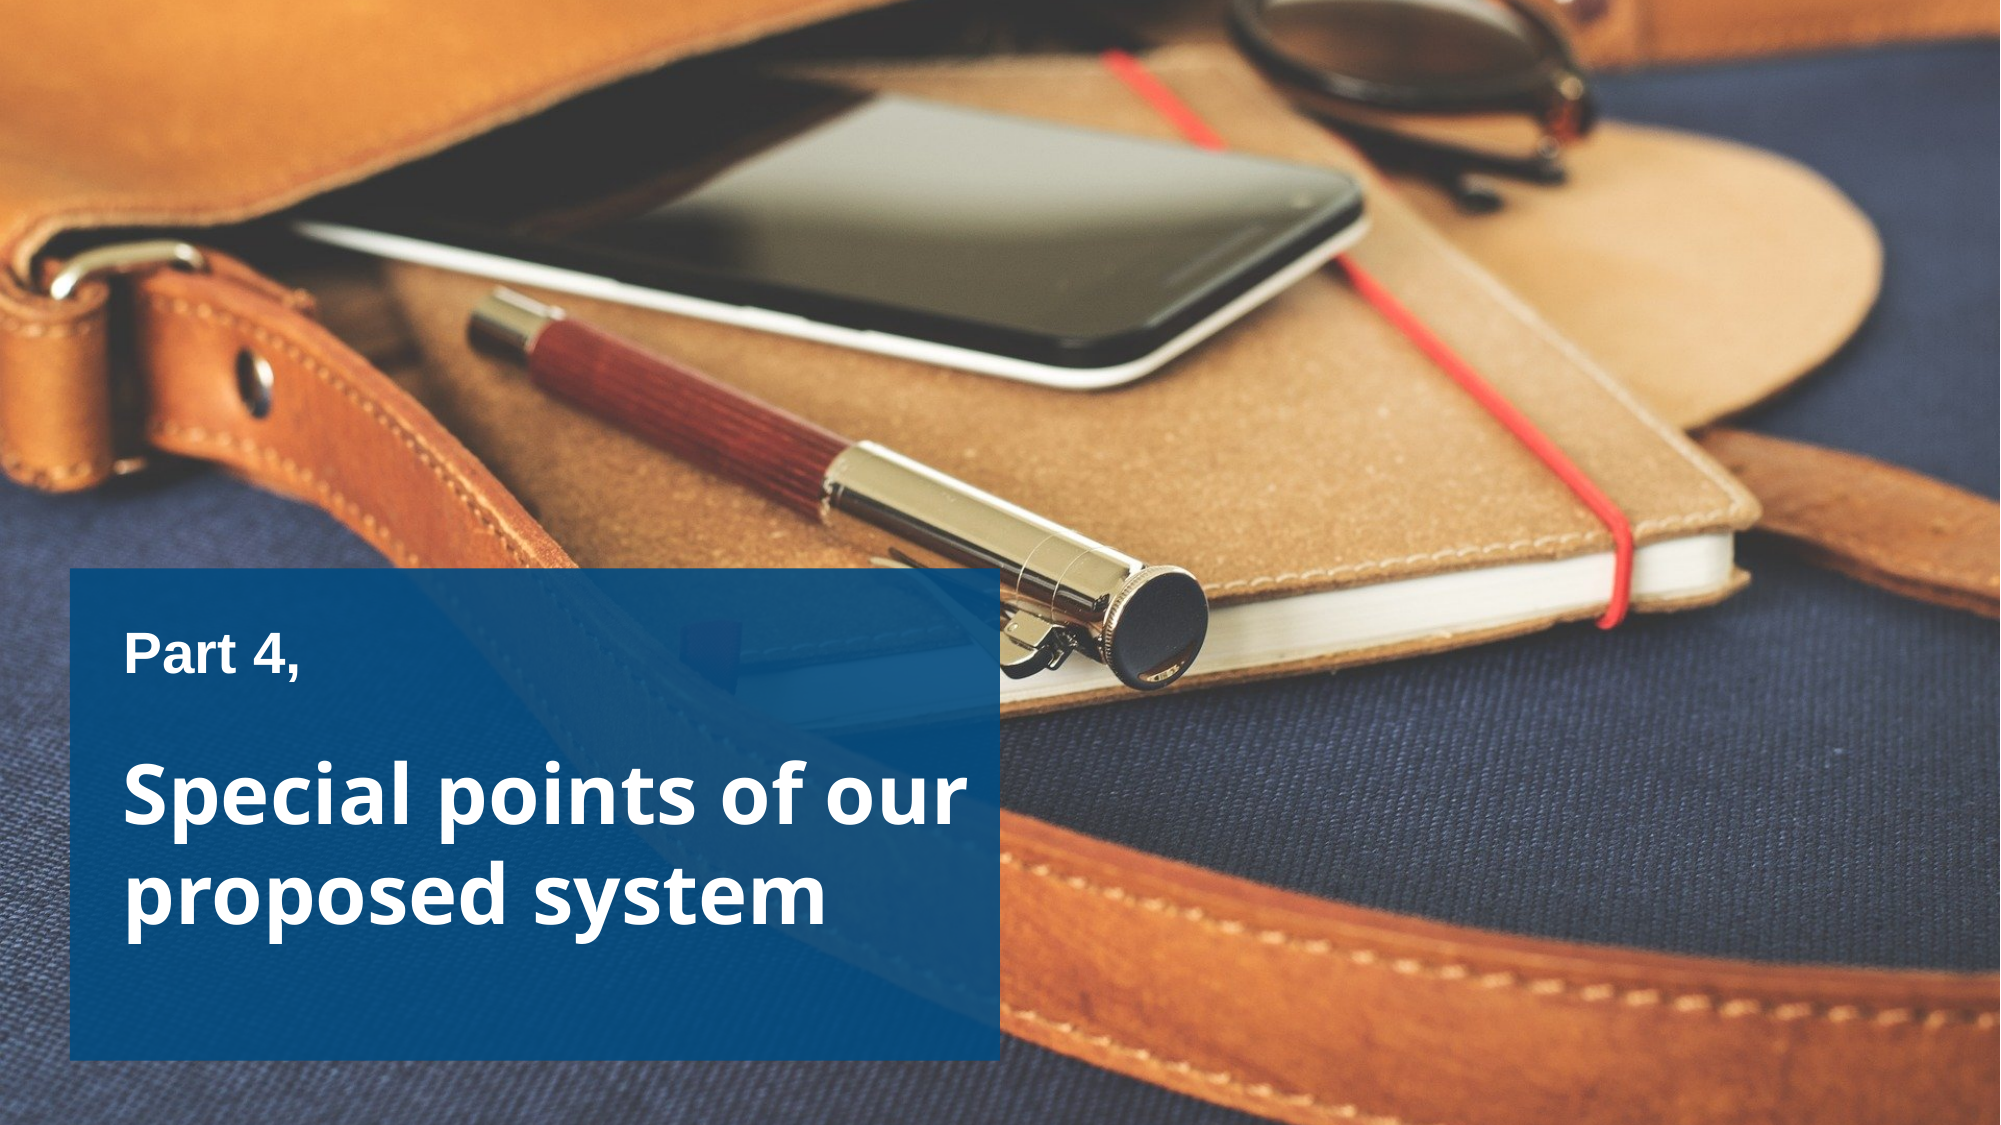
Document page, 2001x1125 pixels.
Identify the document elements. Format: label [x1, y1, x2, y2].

picture [0, 0, 2000, 1125]
text_box [69, 568, 1000, 1061]
